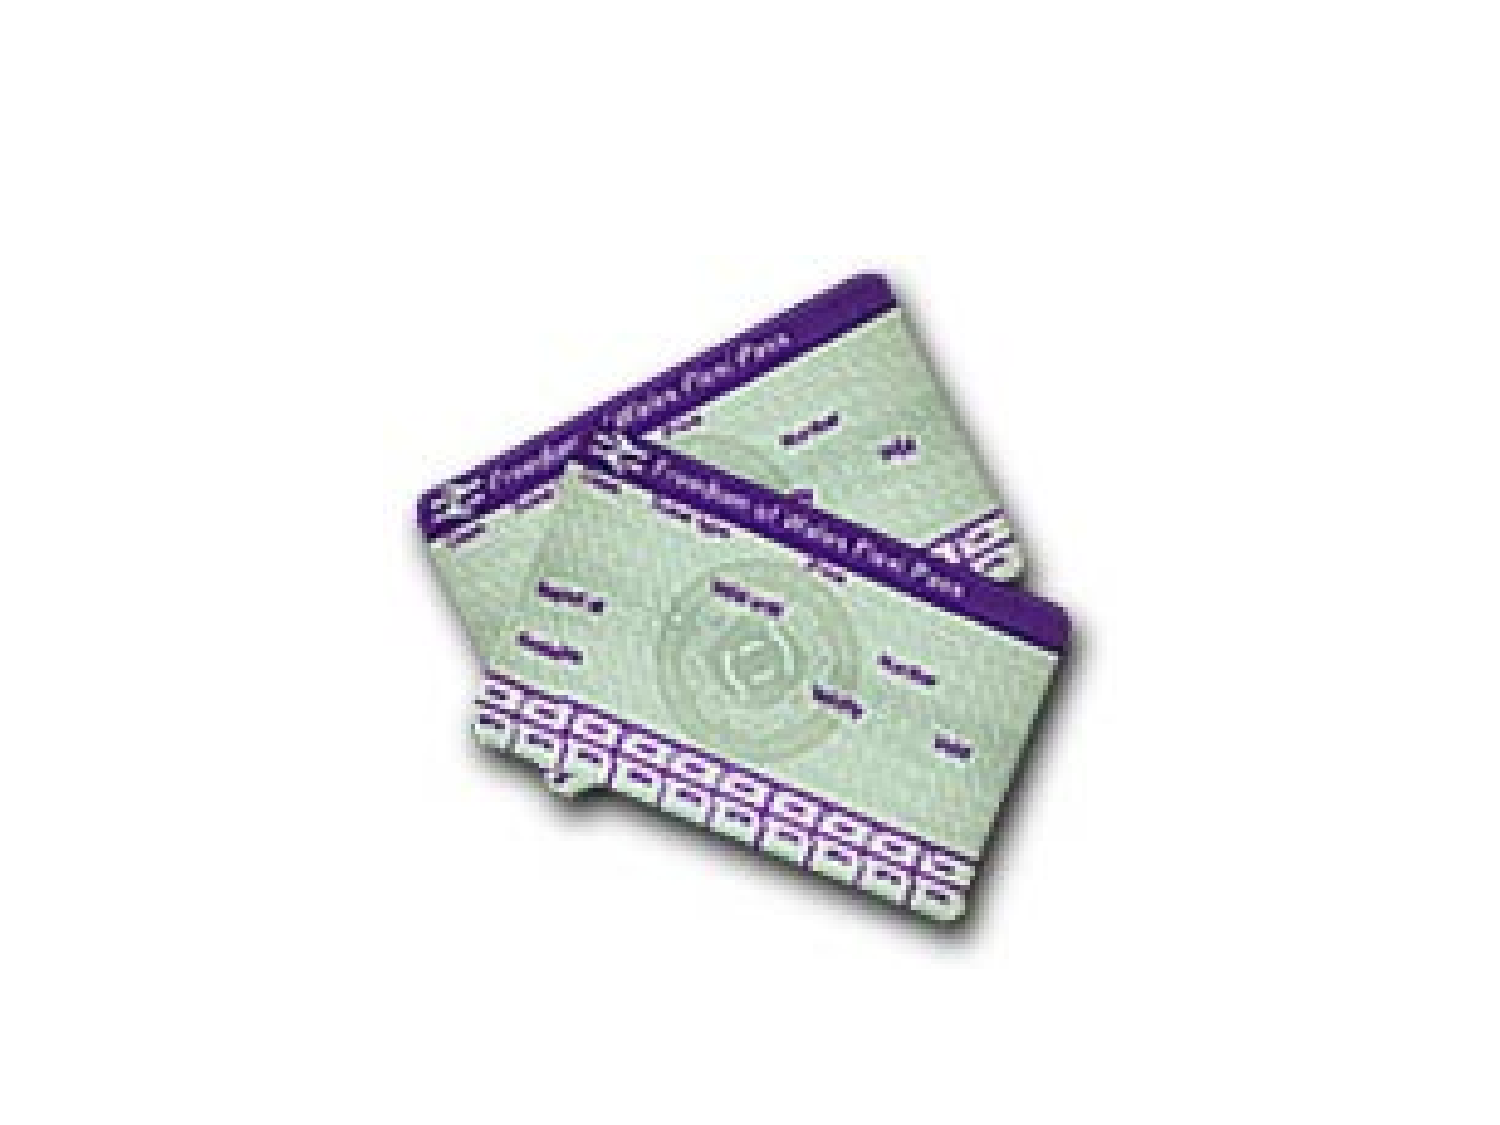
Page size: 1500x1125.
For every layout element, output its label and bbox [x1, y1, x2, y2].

picture [383, 255, 1117, 969]
